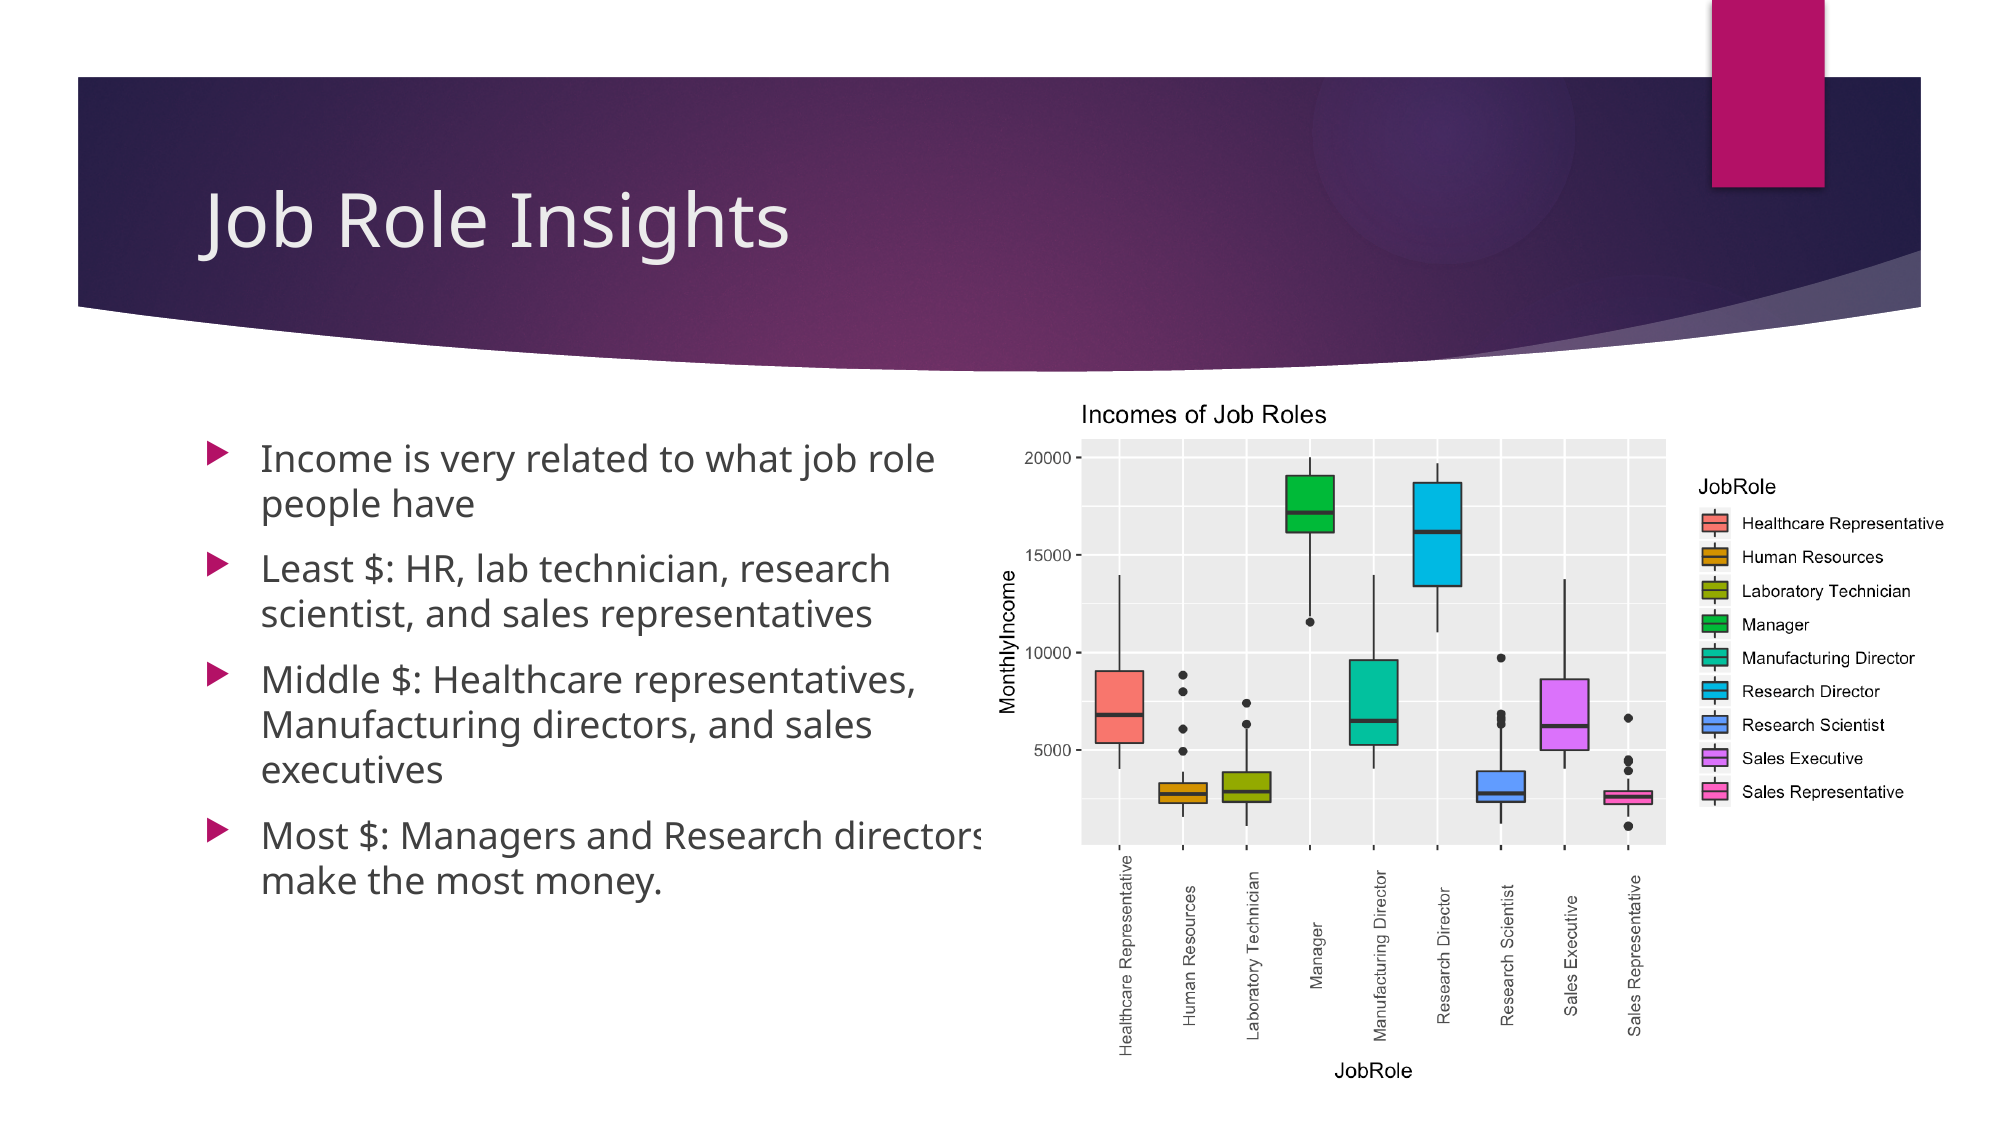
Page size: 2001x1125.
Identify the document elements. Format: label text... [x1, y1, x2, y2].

picture [981, 385, 1971, 1086]
list Income is very related to what job role people have Least $: HR, lab technician, research scientist, and sales representatives Middle $: Healthcare representatives, Manufacturing directors, and sales executives Most $: Managers and Research directors make the most money. [189, 427, 975, 988]
title Job Role Insights [189, 159, 1627, 276]
